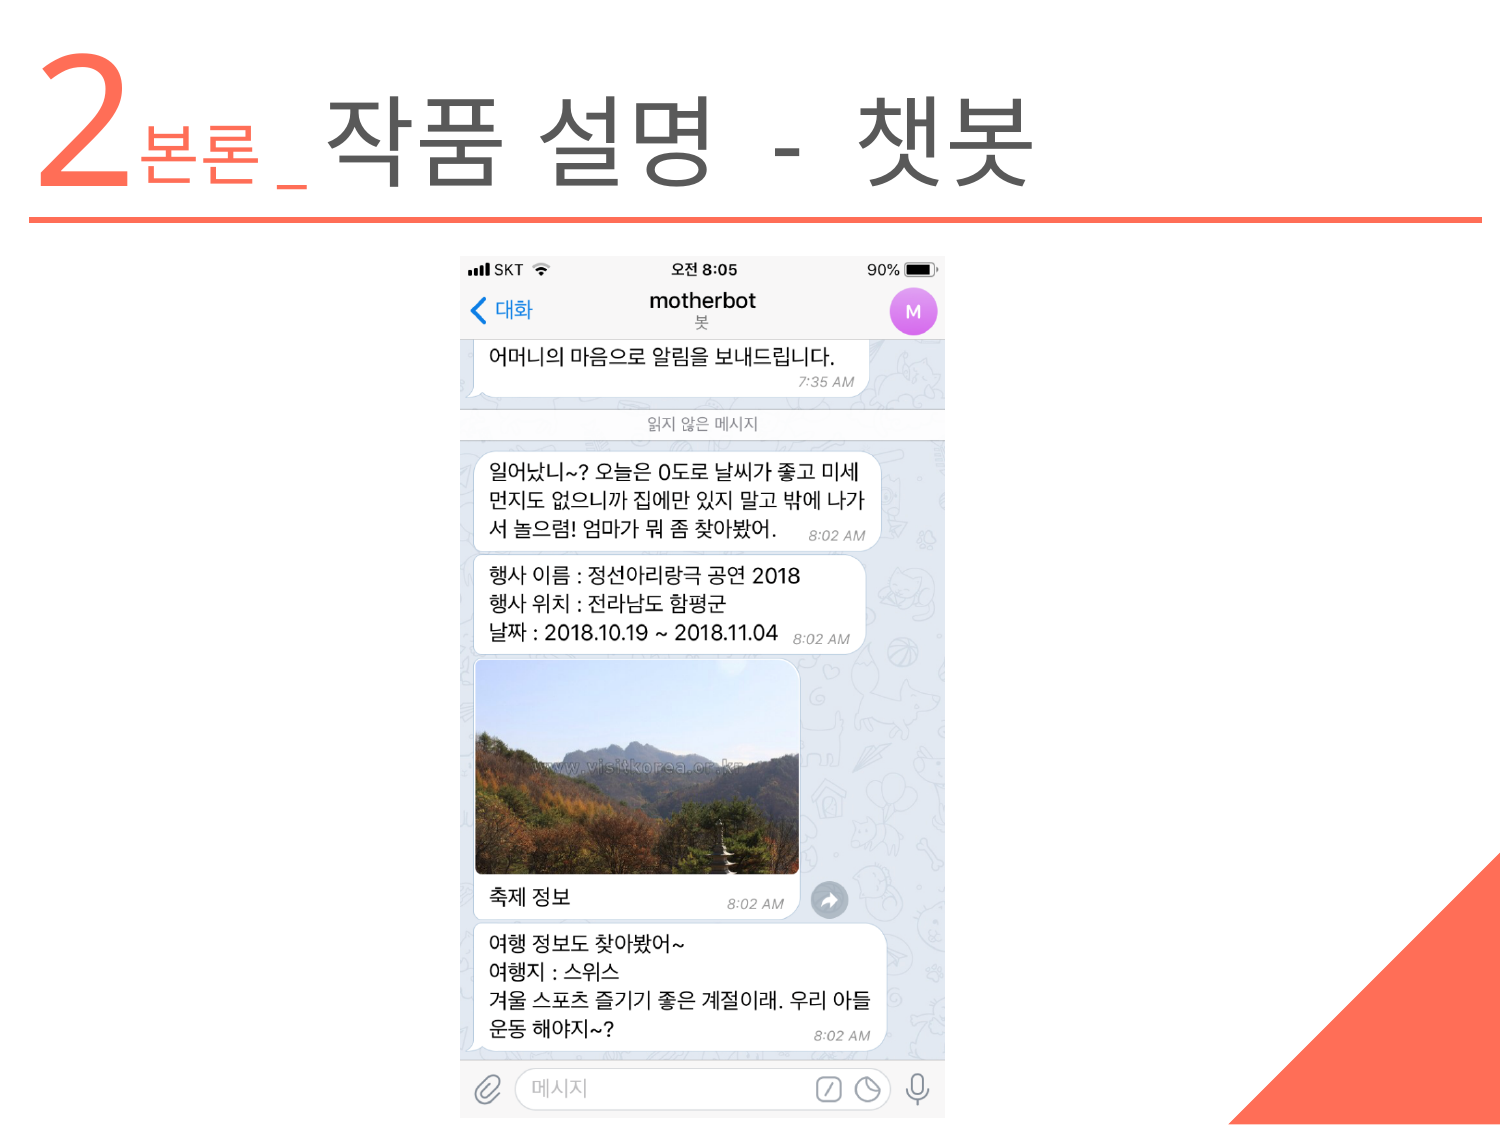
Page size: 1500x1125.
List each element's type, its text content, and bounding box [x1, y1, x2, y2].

text_box 본론_작품 설명 - 챗봇 [136, 71, 1117, 207]
text_box [1226, 850, 1500, 1125]
text_box 2 [17, 0, 136, 231]
picture [460, 256, 946, 1119]
